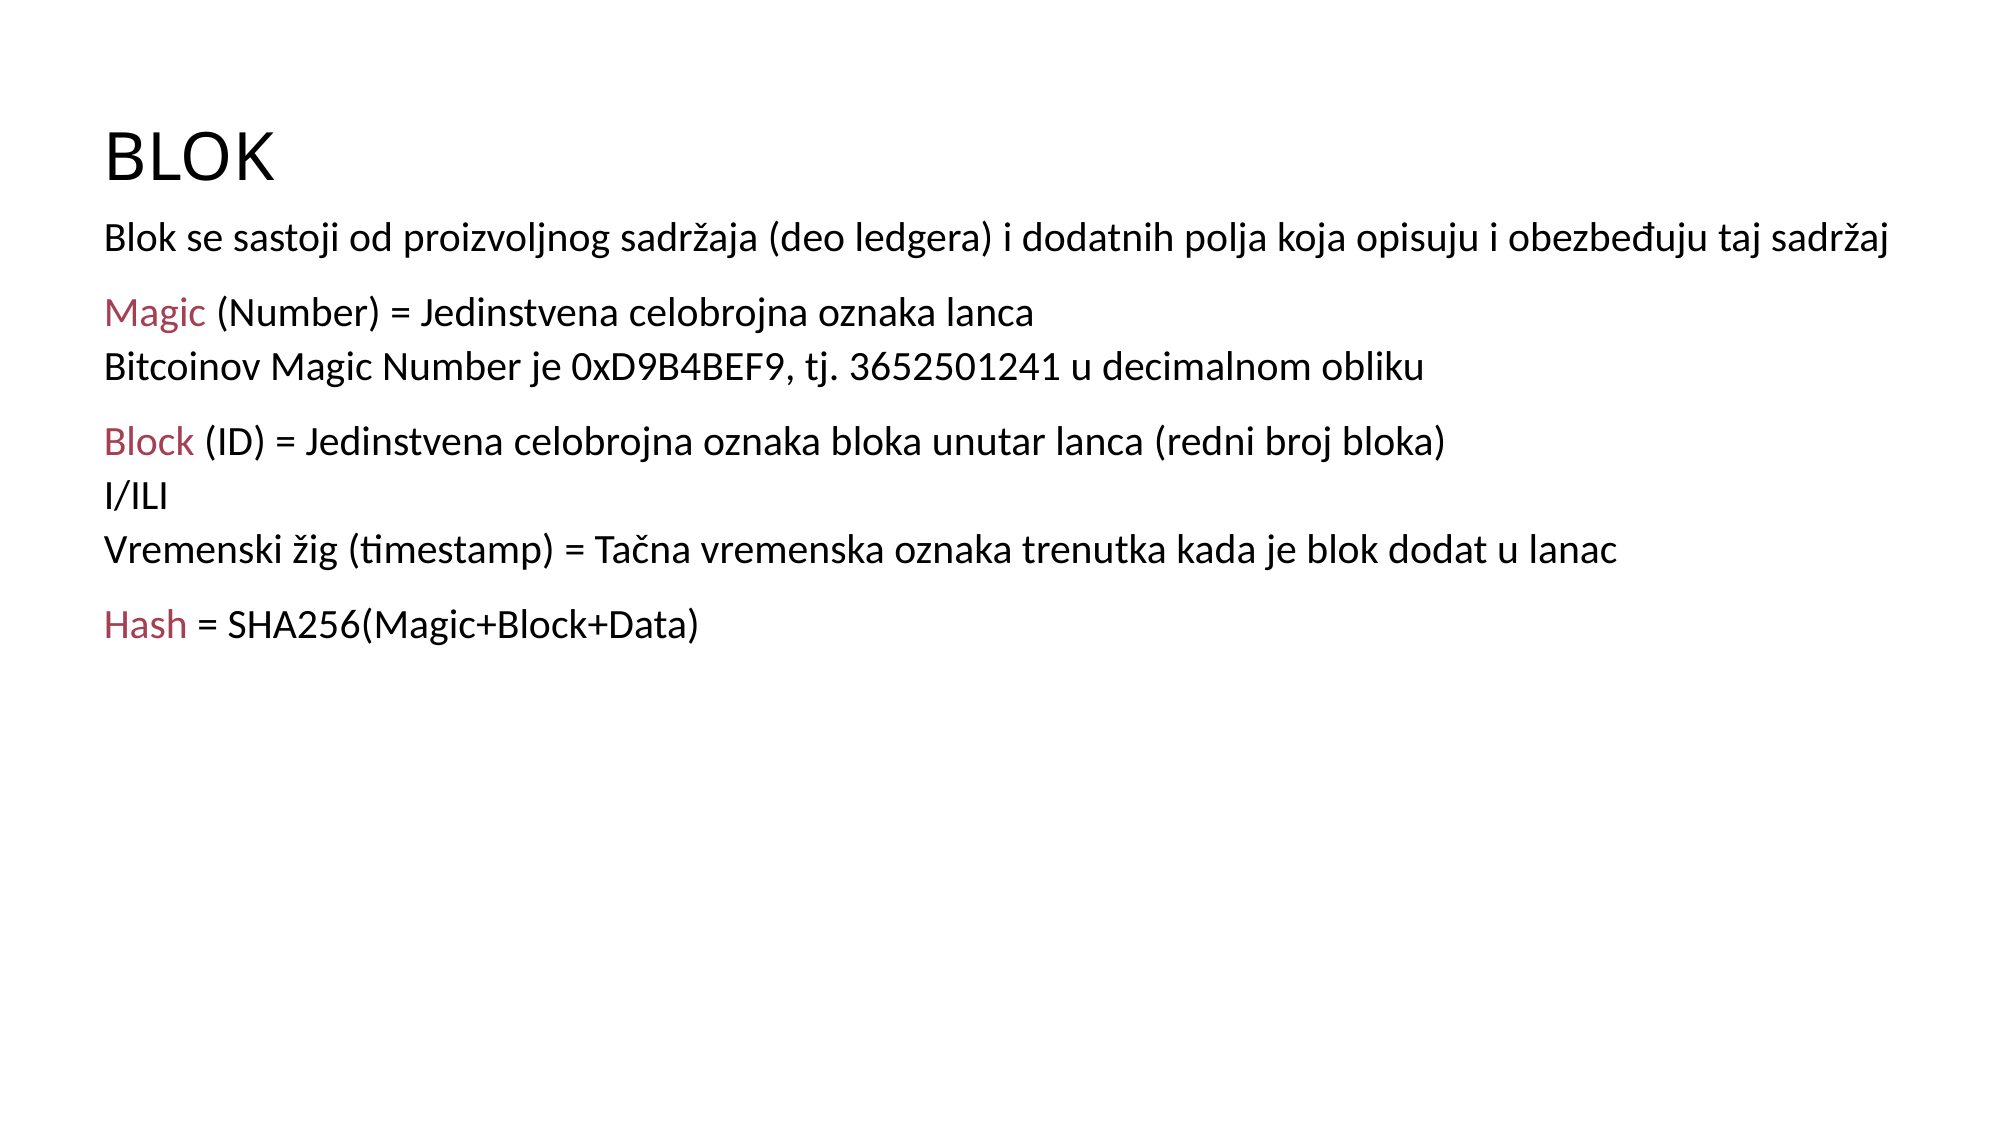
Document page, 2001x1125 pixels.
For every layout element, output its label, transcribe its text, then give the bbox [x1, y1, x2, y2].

text_box Blok se sastoji od proizvoljnog sadržaja (deo ledgera) i dodatnih polja koja opisuju i obezbeđuju taj sadržaj Magic (Number) = Jedinstvena celobrojna oznaka lanca Bitcoinov Magic Number je 0xD9B4BEF9, tj. 3652501241 u decimalnom obliku Block (ID) = Jedinstvena celobrojna oznaka bloka unutar lanca (redni broj bloka) I/ILI Vremenski žig (timestamp) = Tačna vremenska oznaka trenutka kada je blok dodat u lanac Hash = SHA256(Magic+Block+Data) [88, 202, 1949, 655]
text_box BLOK [88, 106, 977, 202]
